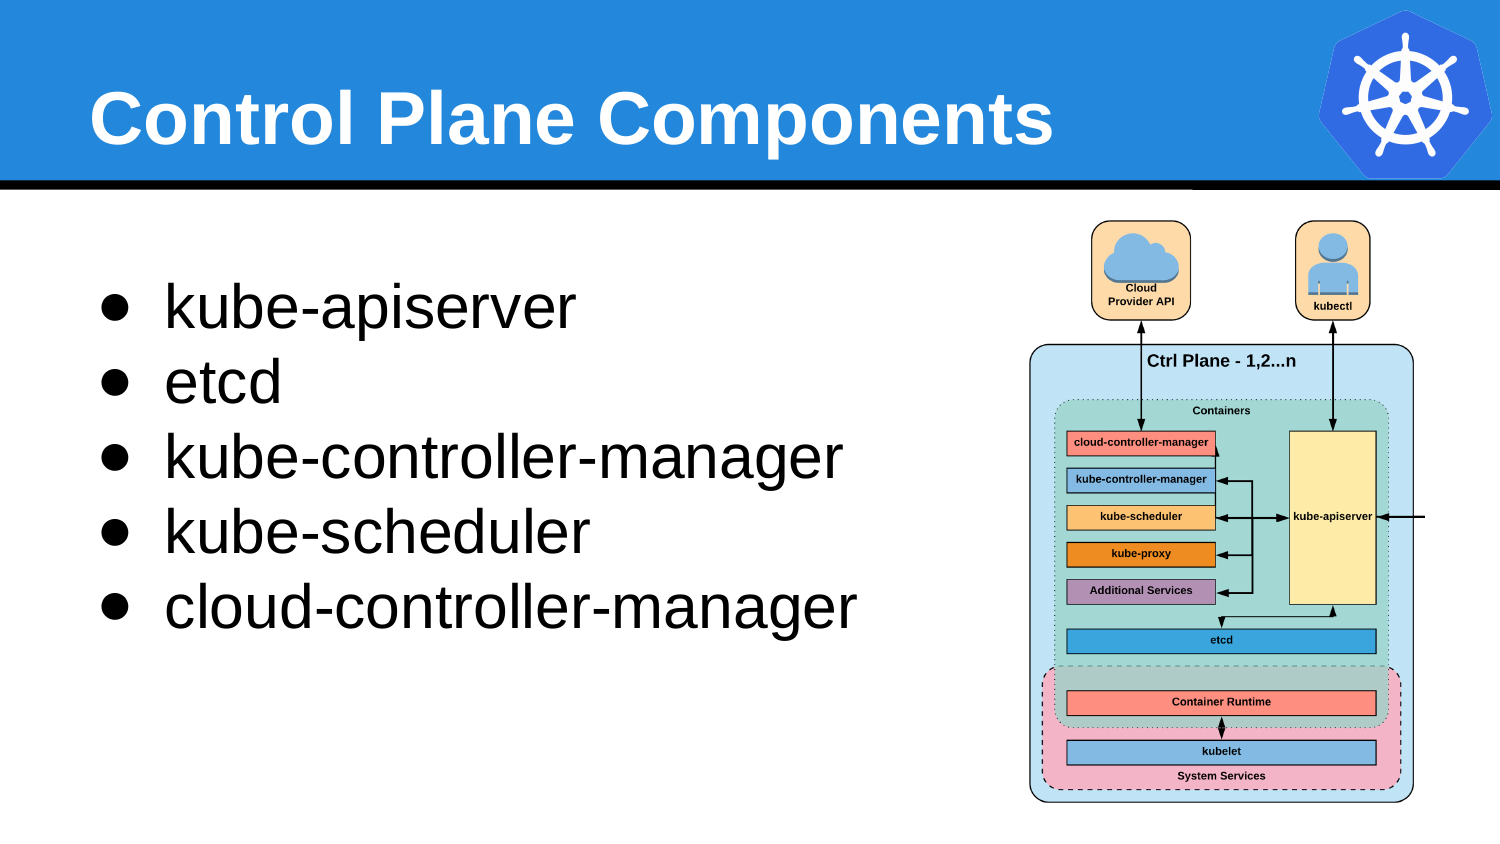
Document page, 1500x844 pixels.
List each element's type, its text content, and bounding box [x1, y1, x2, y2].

text_box Control Plane Components [74, 33, 1425, 175]
picture [1005, 196, 1426, 821]
text_box kube-apiserver etcd kube-controller-manager kube-scheduler cloud-controller-manager [74, 251, 1000, 808]
picture [1318, 7, 1493, 182]
